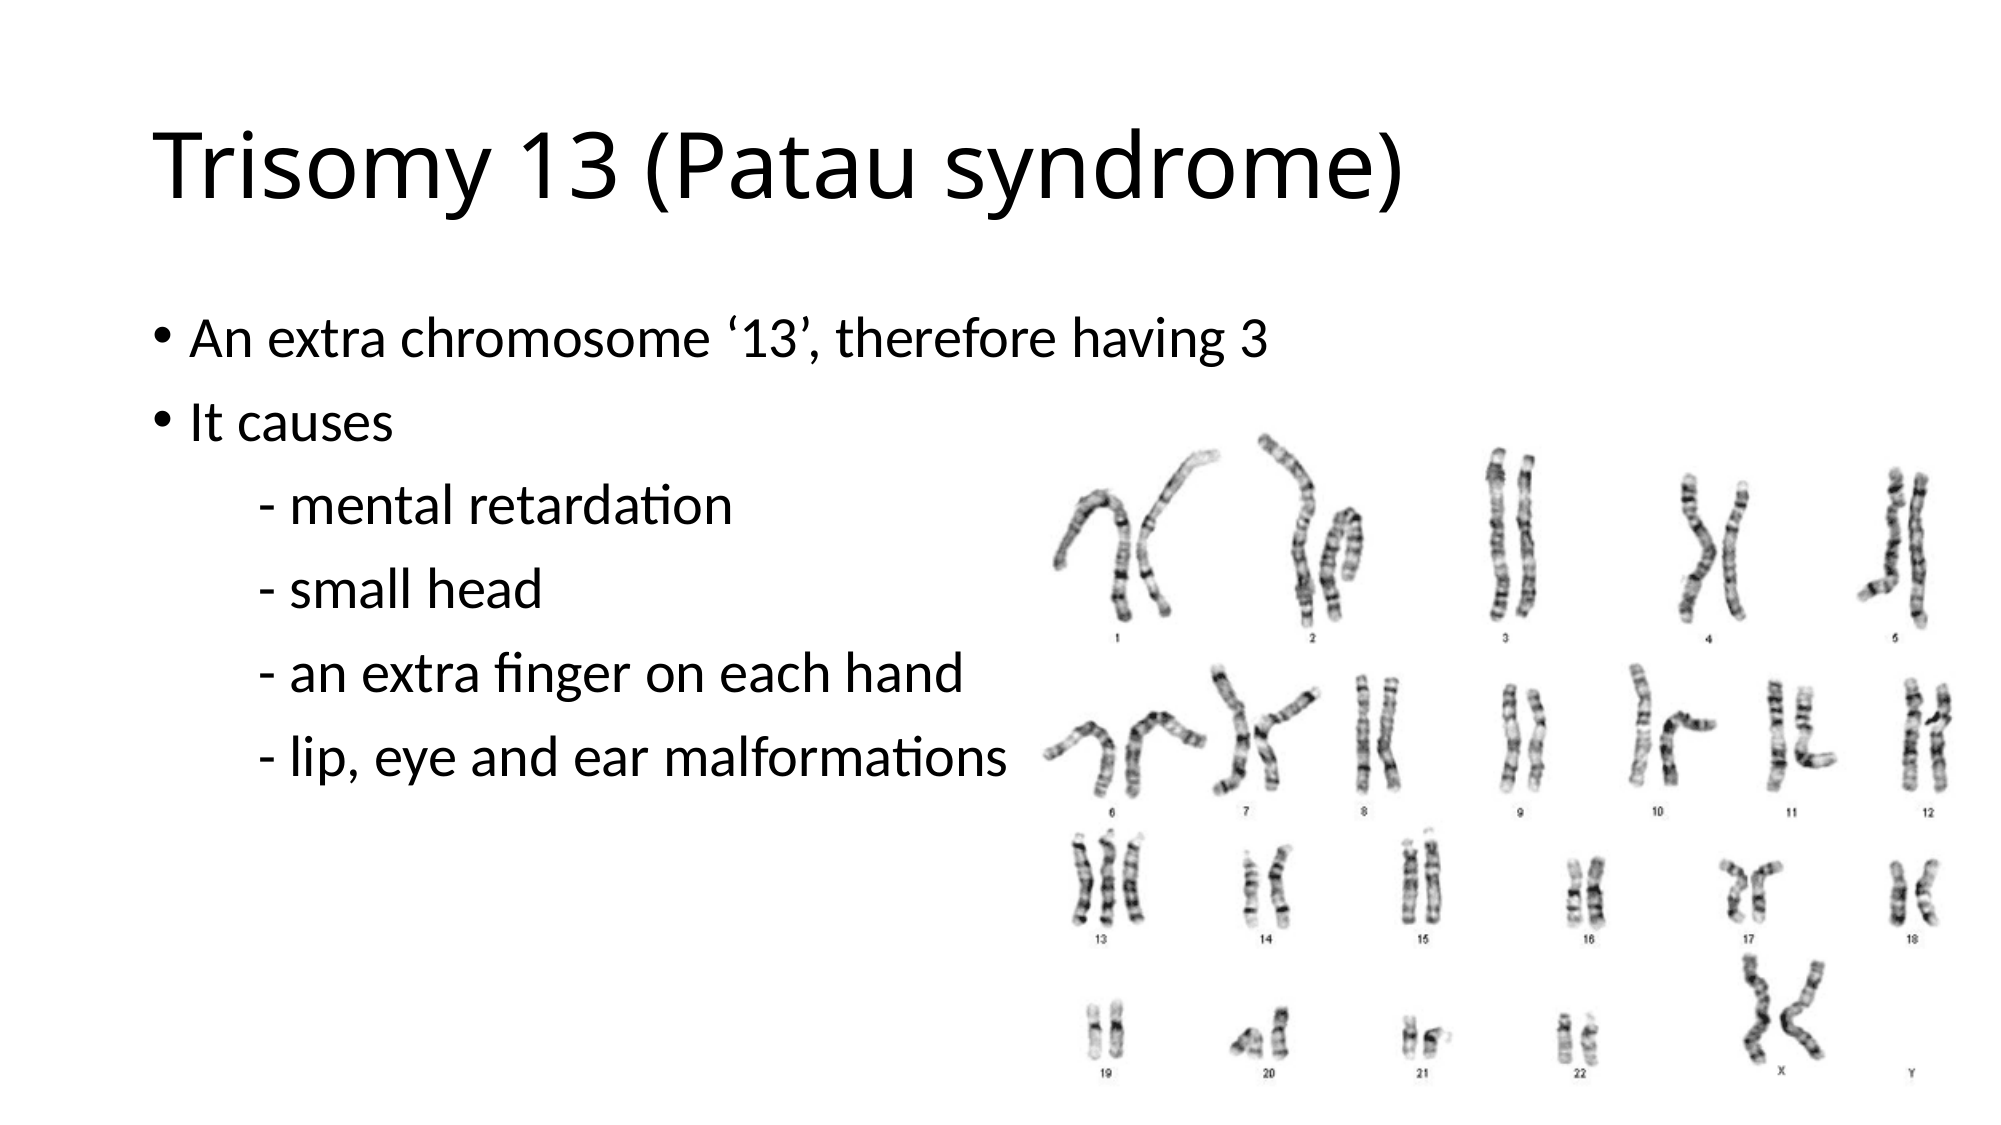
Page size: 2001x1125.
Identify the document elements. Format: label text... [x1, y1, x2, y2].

picture [1040, 388, 1984, 1096]
list An extra chromosome ‘13’, therefore having 3 It causes - mental retardation - small head - an extra finger on each hand - lip, eye and ear malformations [137, 299, 1863, 1014]
title Trisomy 13 (Patau syndrome) [137, 59, 1863, 278]
